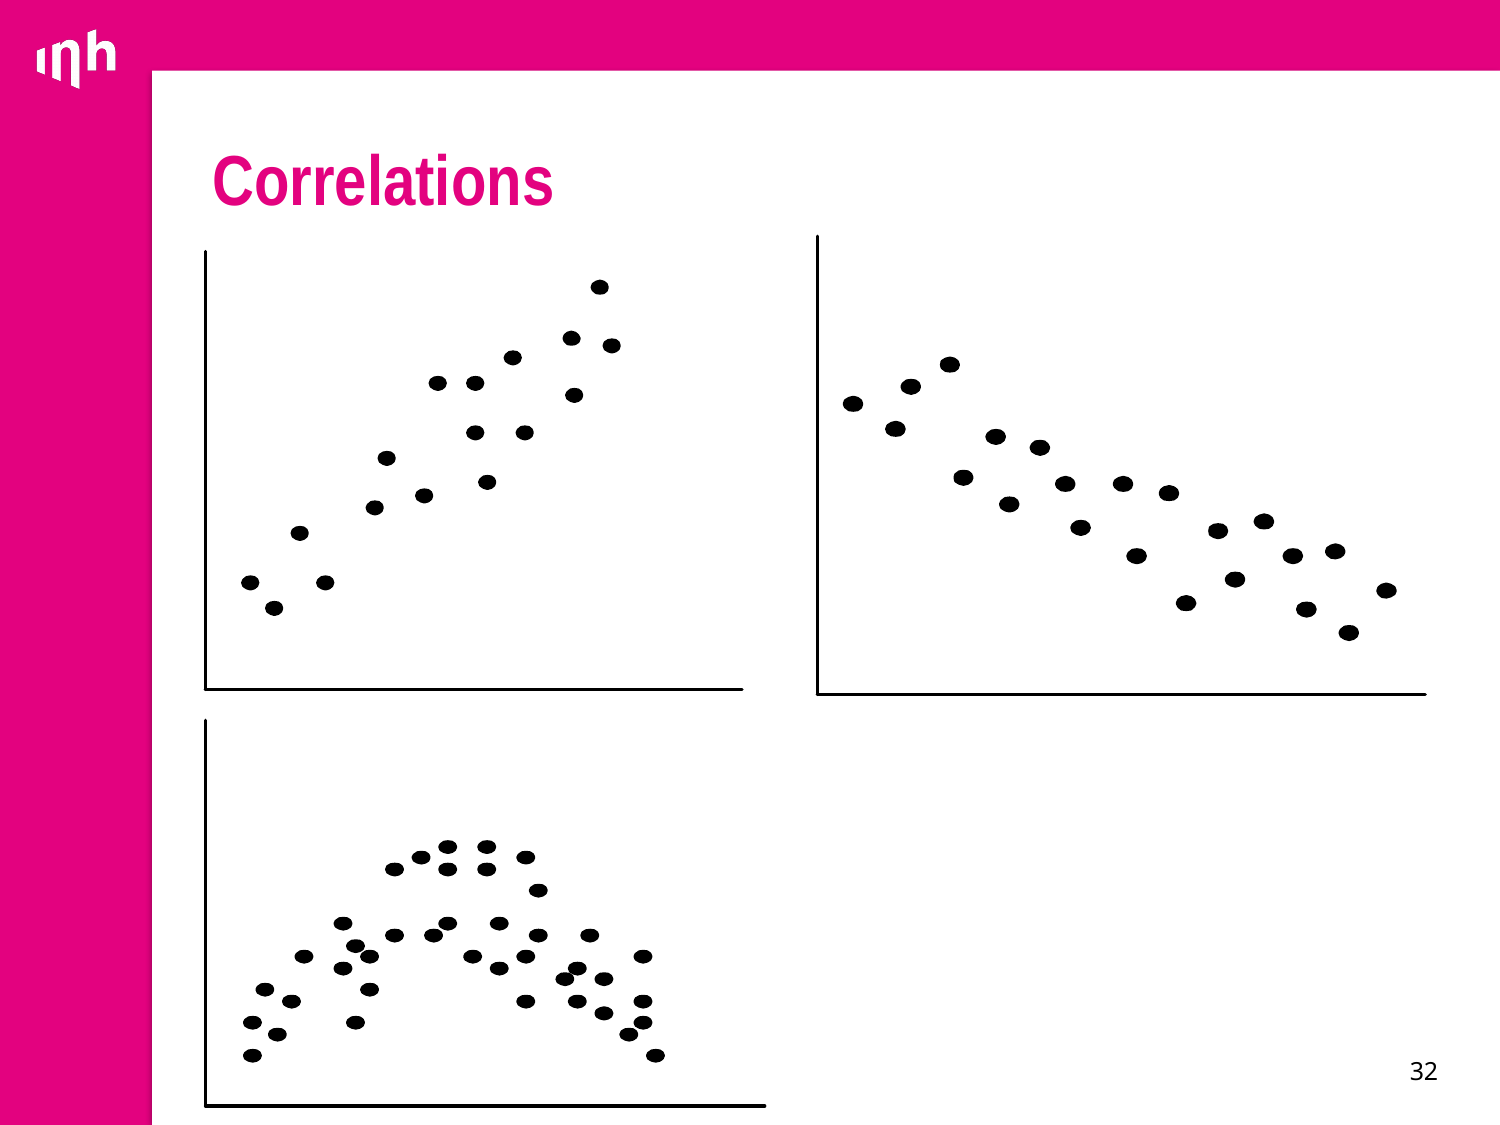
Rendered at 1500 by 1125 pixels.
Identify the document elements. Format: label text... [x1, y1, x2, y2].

title Correlations [197, 101, 1500, 253]
picture [29, 12, 123, 106]
picture [197, 242, 751, 697]
picture [808, 226, 1435, 703]
slide_number 32 [1103, 1042, 1454, 1103]
picture [197, 712, 774, 1113]
